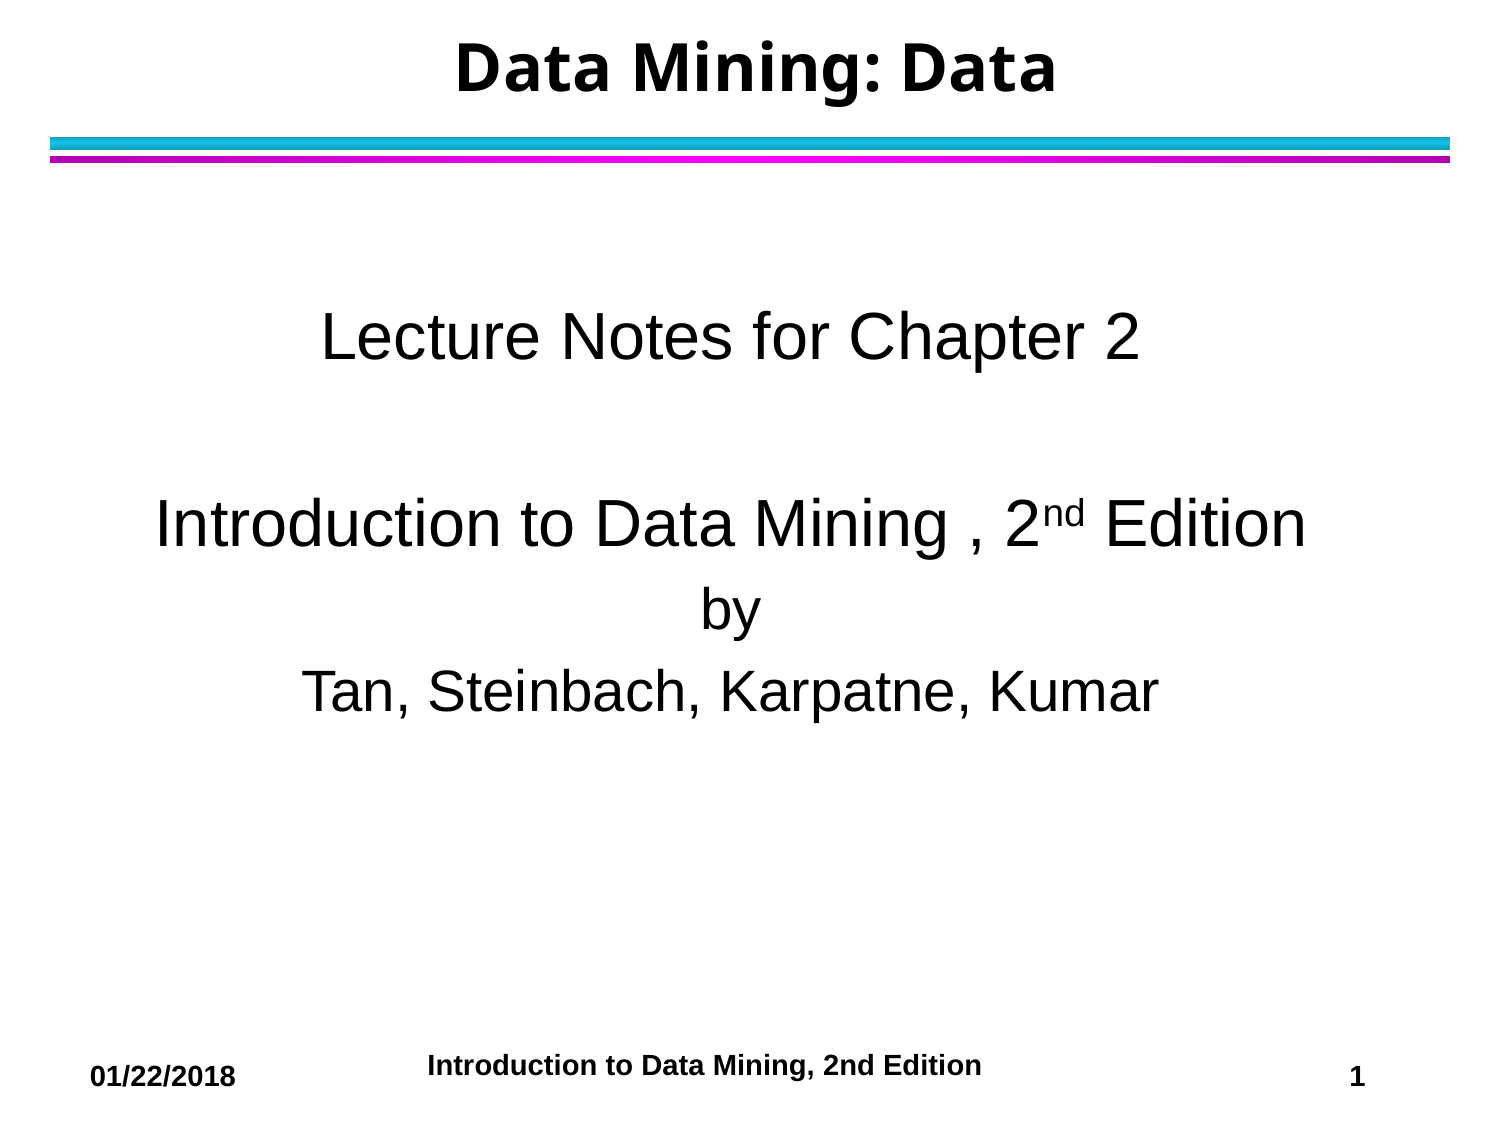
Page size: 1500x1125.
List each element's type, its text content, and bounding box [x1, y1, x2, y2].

text_box Lecture Notes for Chapter 2 Introduction to Data Mining , 2nd Edition by Tan, Steinbach, Karpatne, Kumar [62, 285, 1400, 980]
title Data Mining: Data [37, 0, 1475, 113]
